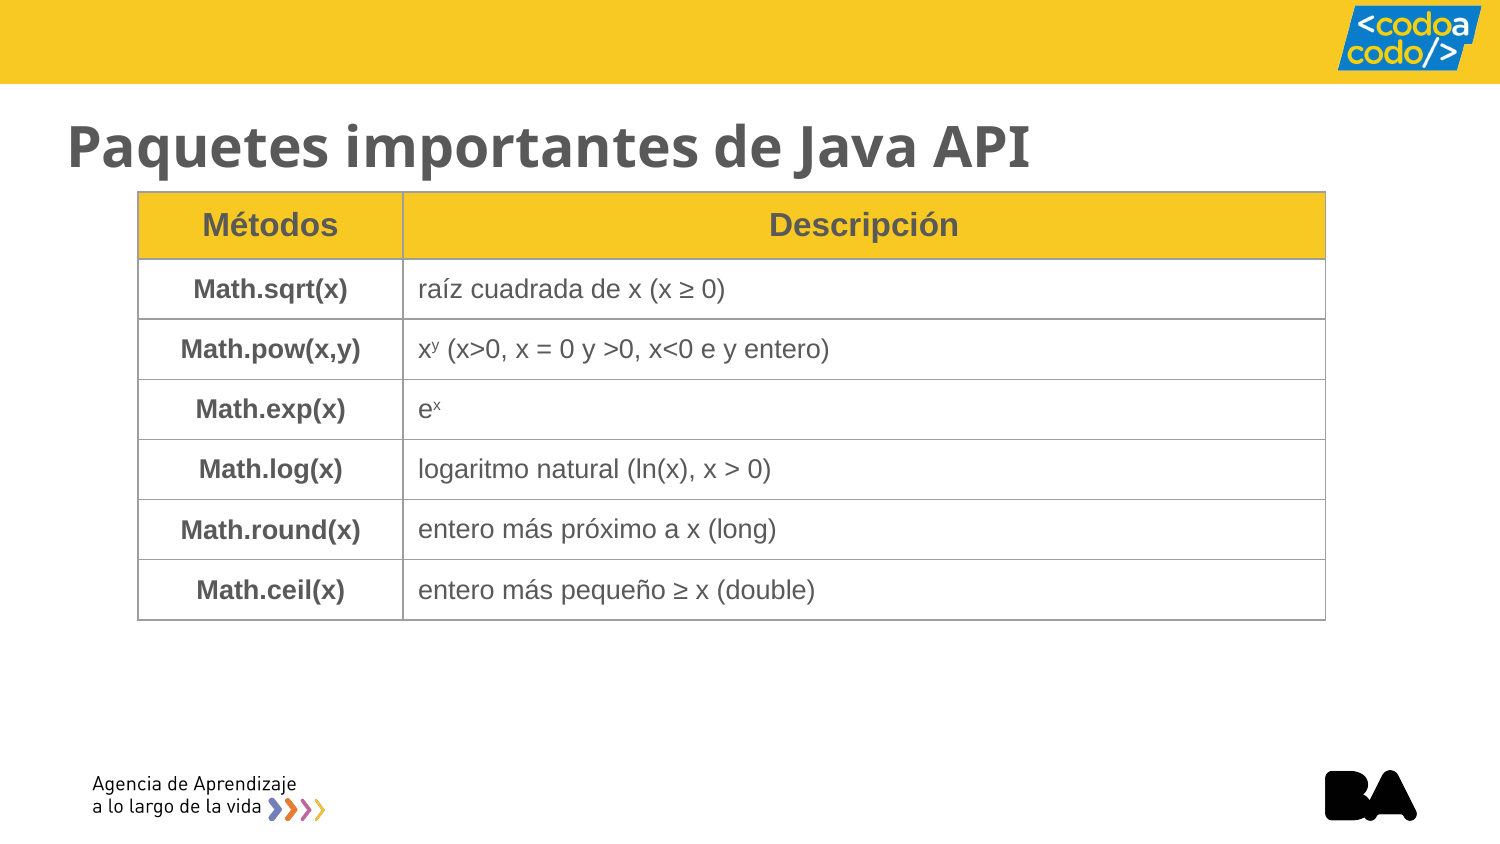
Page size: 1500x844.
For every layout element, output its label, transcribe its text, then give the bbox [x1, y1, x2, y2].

table_cell Math.round(x) [139, 500, 402, 559]
table_cell Math.exp(x) [139, 380, 402, 439]
table_cell Math.log(x) [139, 440, 402, 499]
table_cell raíz cuadrada de x (x ≥ 0) [404, 260, 1325, 318]
picture [1325, 770, 1417, 821]
table_cell Math.sqrt(x) [139, 260, 402, 318]
table_header Descripción [404, 193, 1325, 258]
picture [1337, 5, 1482, 71]
table_cell Math.pow(x,y) [139, 320, 402, 379]
table_cell xy (x>0, x = 0 y >0, x<0 e y entero) [404, 320, 1325, 379]
table_cell Math.ceil(x) [139, 560, 402, 619]
table_cell entero más próximo a x (long) [404, 500, 1325, 559]
title Paquetes importantes de Java API [51, 98, 1446, 192]
table_cell logaritmo natural (ln(x), x > 0) [404, 440, 1325, 499]
picture [70, 756, 344, 835]
table_header Métodos [139, 193, 402, 258]
table_cell entero más pequeño ≥ x (double) [404, 560, 1325, 619]
table_cell ex [404, 380, 1325, 439]
